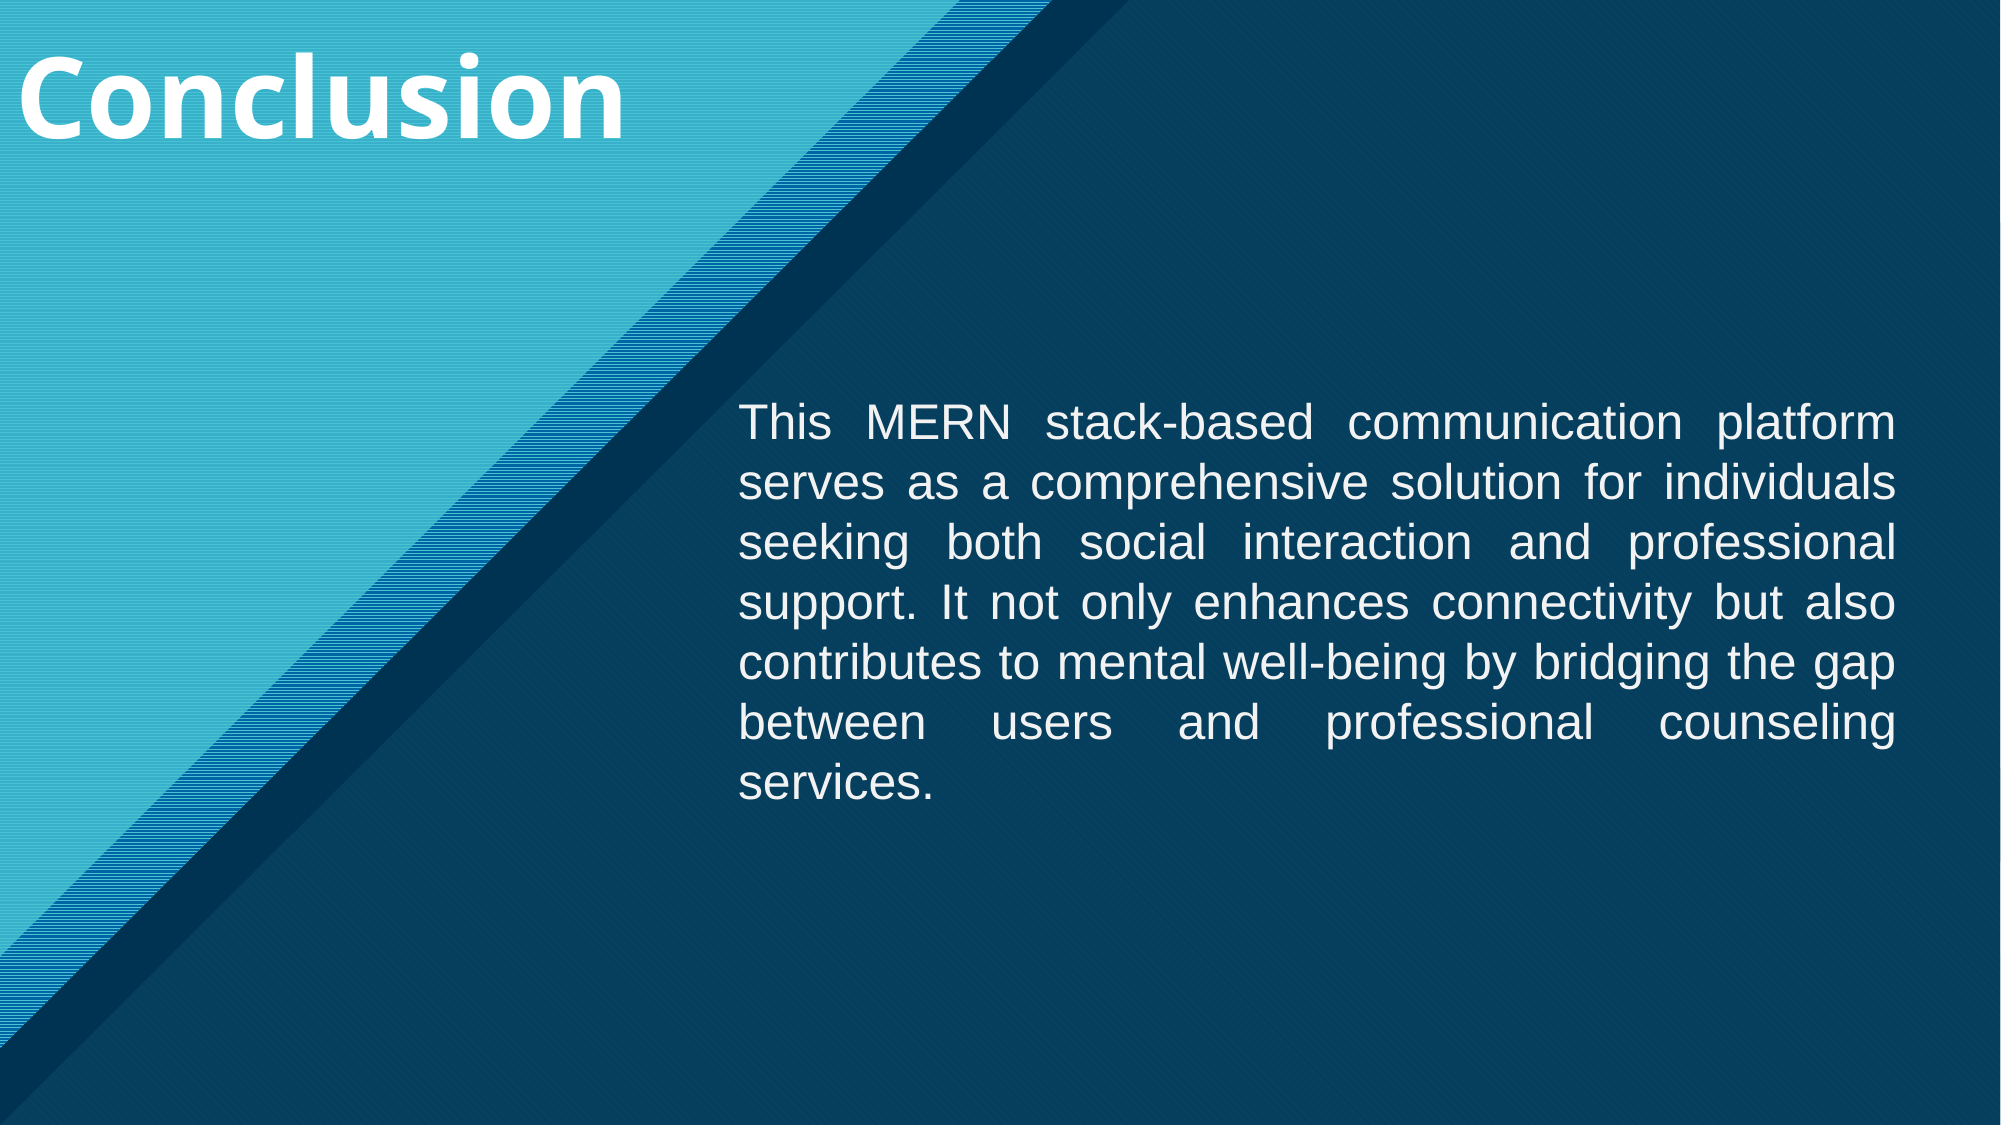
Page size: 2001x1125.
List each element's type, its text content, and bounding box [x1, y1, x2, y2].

title Conclusion [0, 0, 812, 204]
text_box This MERN stack-based communication platform serves as a comprehensive solution for individuals seeking both social interaction and professional support. It not only enhances connectivity but also contributes to mental well-being by bridging the gap between users and professional counseling services. [723, 382, 1912, 817]
